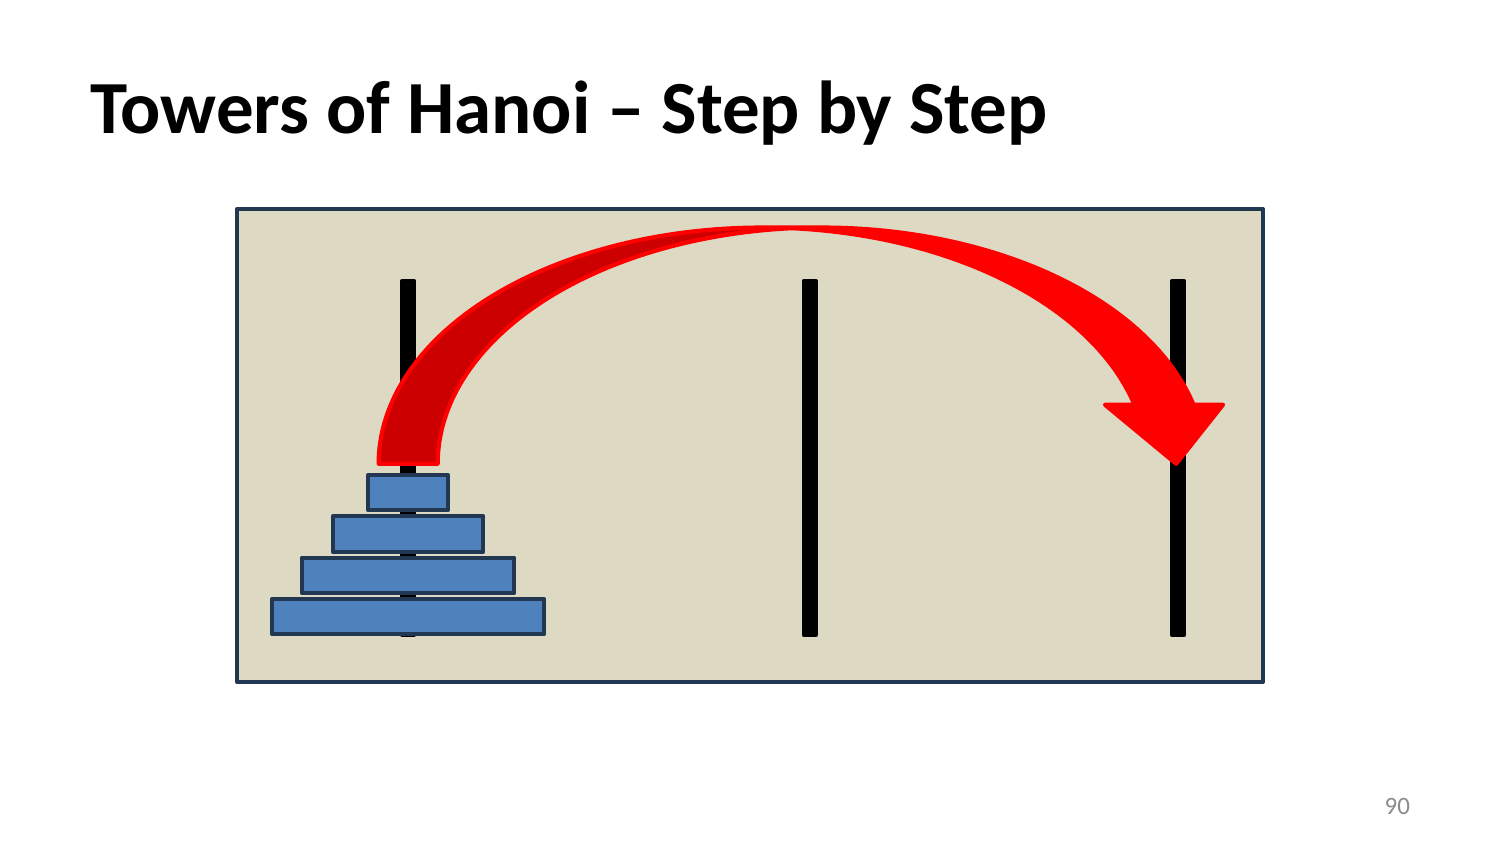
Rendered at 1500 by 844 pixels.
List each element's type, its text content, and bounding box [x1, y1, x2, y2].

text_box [236, 208, 1264, 682]
slide_number 90 [1074, 782, 1425, 827]
title Towers of Hanoi – Step by Step [75, 33, 1425, 175]
